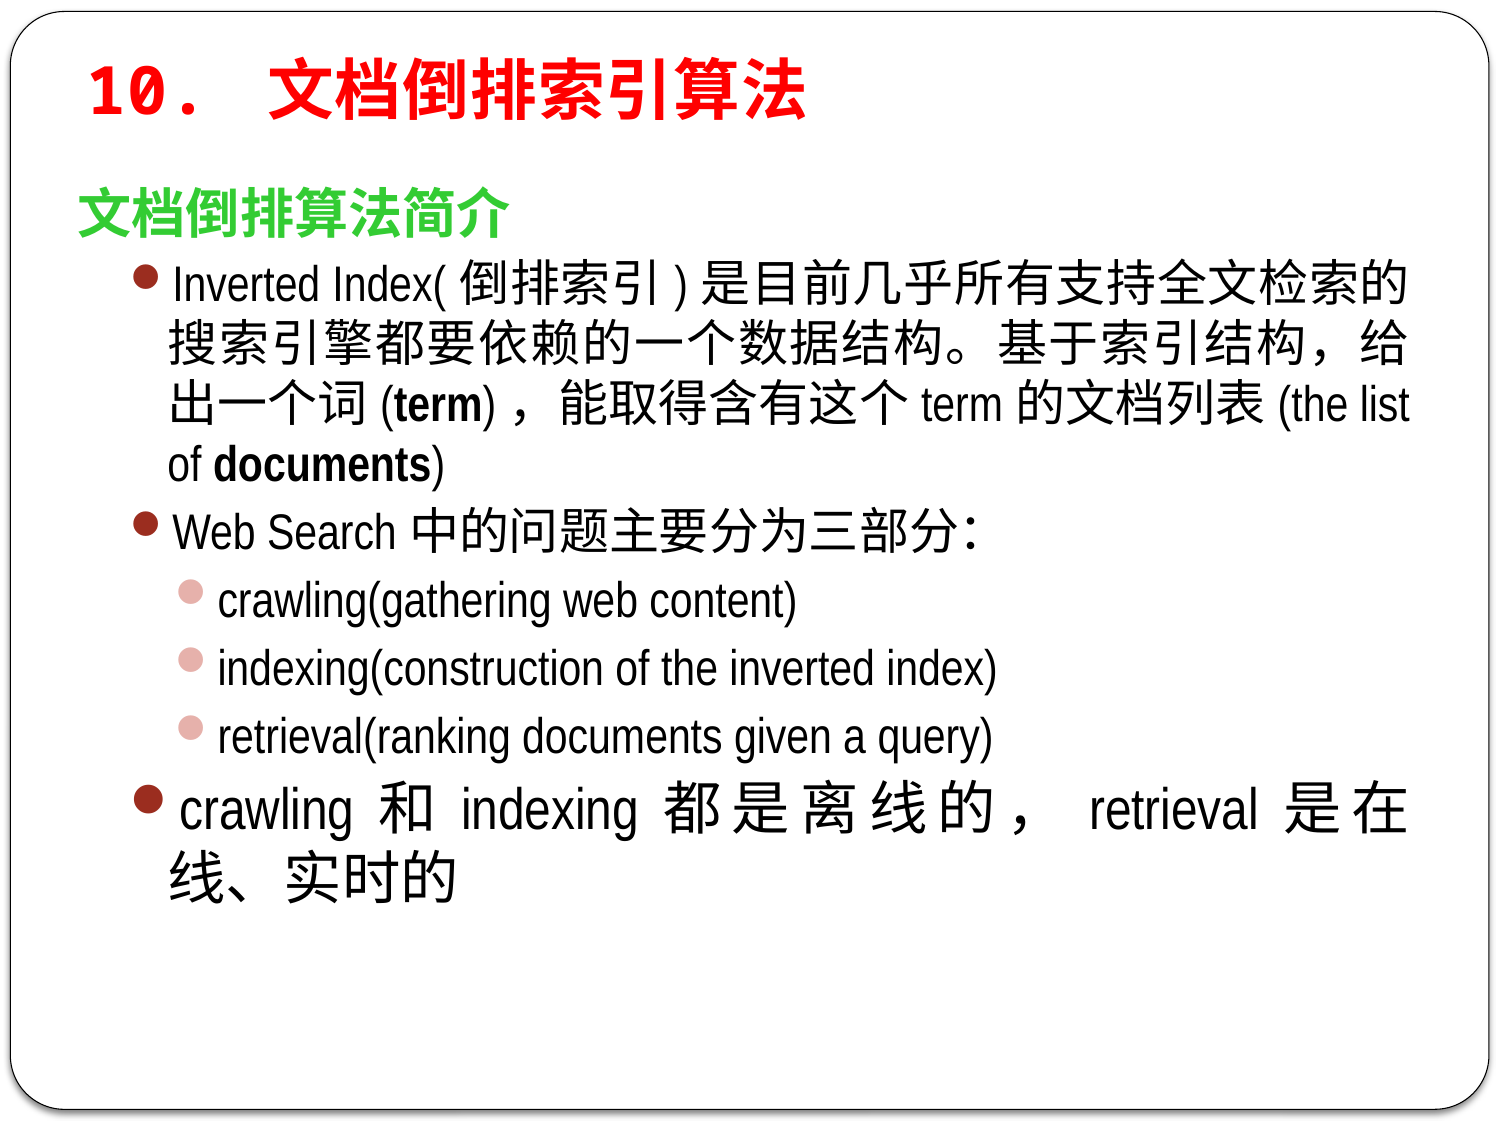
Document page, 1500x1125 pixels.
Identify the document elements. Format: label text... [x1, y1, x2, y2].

text_box 10. 文档倒排索引算法 [72, 63, 1347, 143]
list 文档倒排算法简介 Inverted Index(倒排索引)是目前几乎所有支持全文检索的搜索引擎都要依赖的一个数据结构。基于索引结构，给出一个词(term)，能取得含有这个term的文档列表(the list of documents) Web Search中的问题主要分为三部分： crawling(gathering web content) indexing(construction of the inverted index) retrieval(ranking documents given a query) crawling和indexing都是离线的，retrieval是在线、实时的 [62, 171, 1426, 1066]
